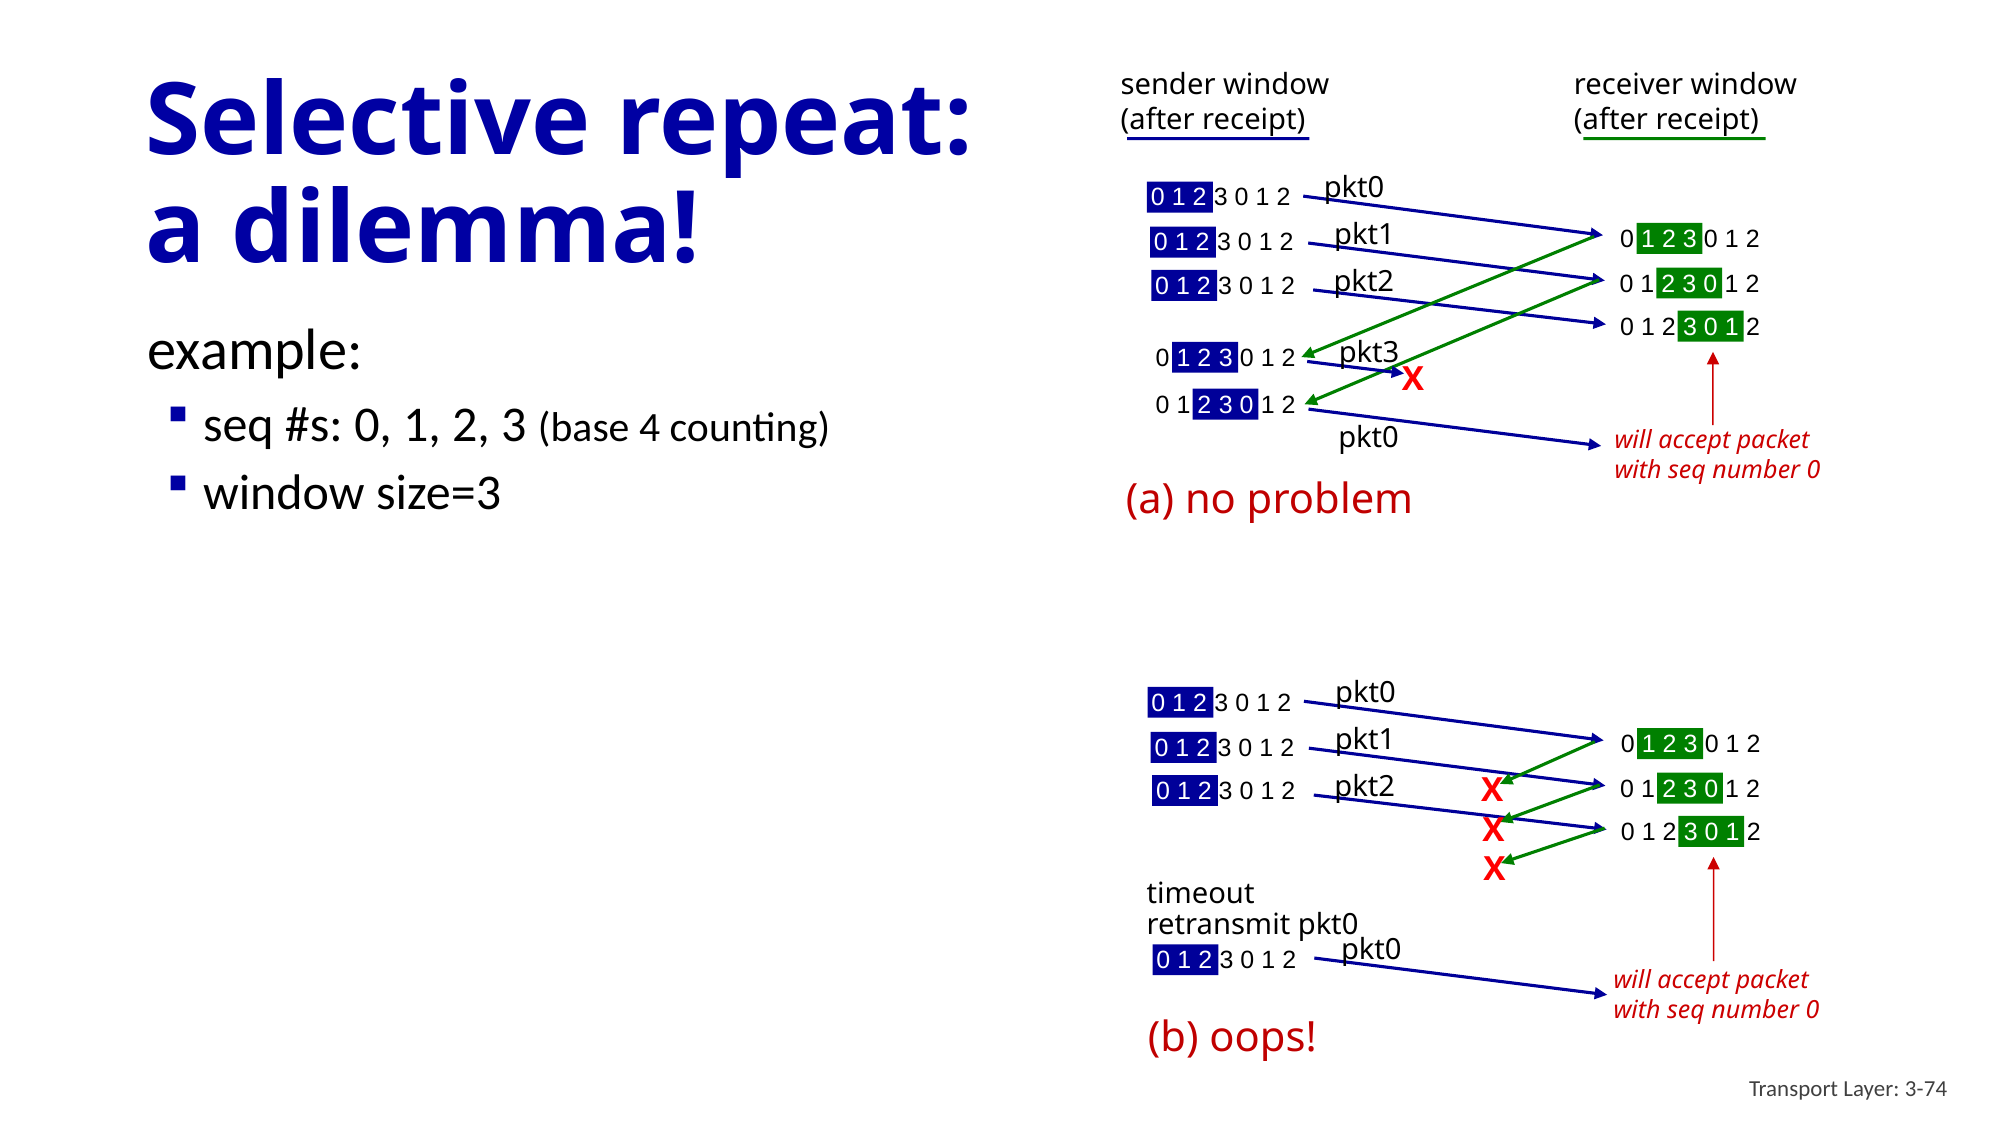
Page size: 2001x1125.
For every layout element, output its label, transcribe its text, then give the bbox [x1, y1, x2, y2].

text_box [1113, 57, 1837, 492]
text_box (b) oops! [1133, 1002, 1332, 1068]
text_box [1137, 666, 1836, 1032]
text_box example: seq #s: 0, 1, 2, 3 (base 4 counting) window size=3 [130, 311, 1036, 530]
title Selective repeat: a dilemma! [130, 66, 1113, 286]
slide_number Transport Layer: 3- [1512, 1056, 1963, 1117]
text_box (a) no problem [1111, 464, 1429, 530]
